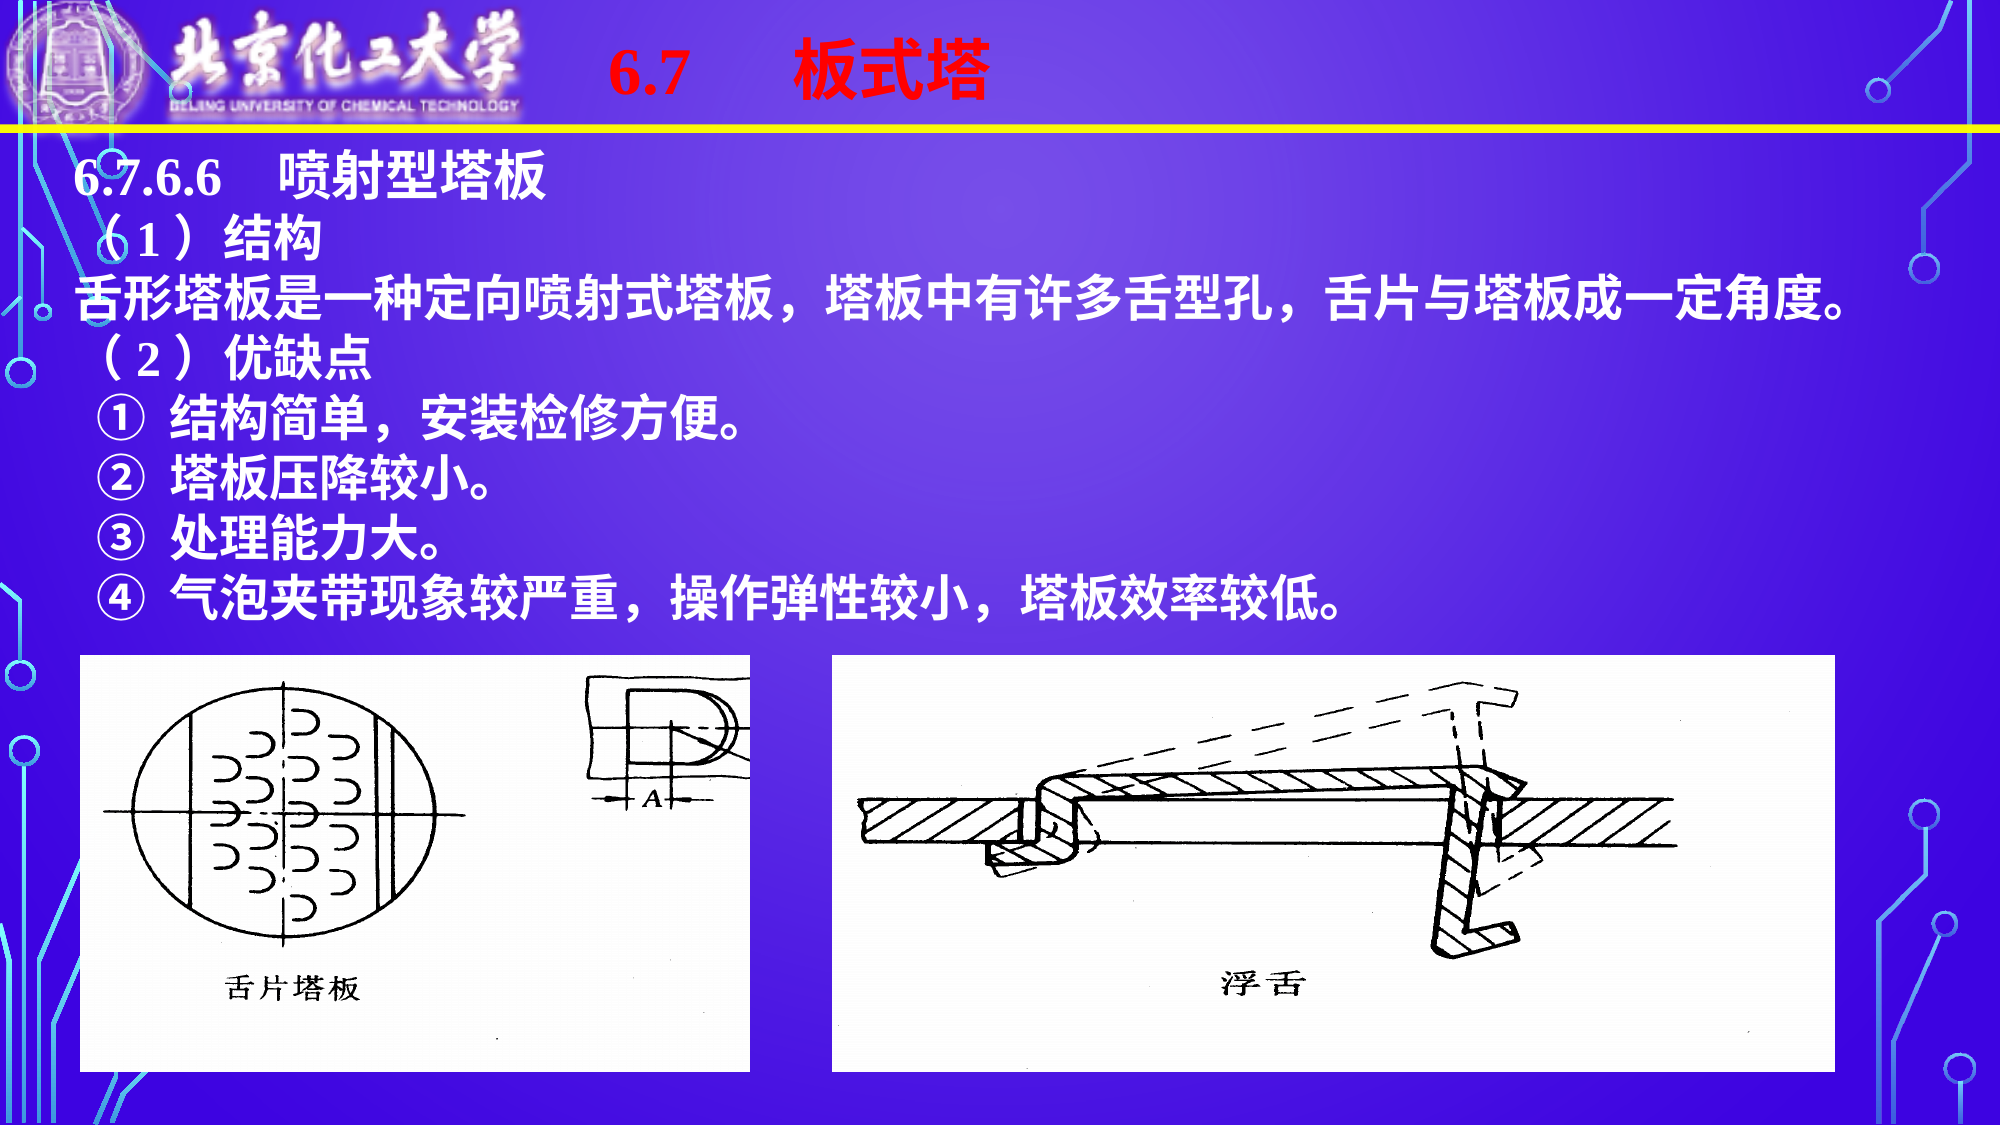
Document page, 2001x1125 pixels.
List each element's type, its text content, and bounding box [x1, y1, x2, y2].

picture [5, 0, 531, 124]
picture [832, 655, 1835, 1072]
picture [80, 655, 750, 1072]
text_box 6.7.6.6 喷射型塔板 （1）结构 舌形塔板是一种定向喷射式塔板，塔板中有许多舌型孔，舌片与塔板成一定角度。 （2）优缺点 ① 结构简单，安装检修方便。 ② 塔板压降较小。 ③ 处理能力大。 ④ 气泡夹带现象较严重，操作弹性较小，塔板效率较低。 [59, 133, 1945, 634]
text_box 6.7 板式塔 [593, 20, 1411, 116]
